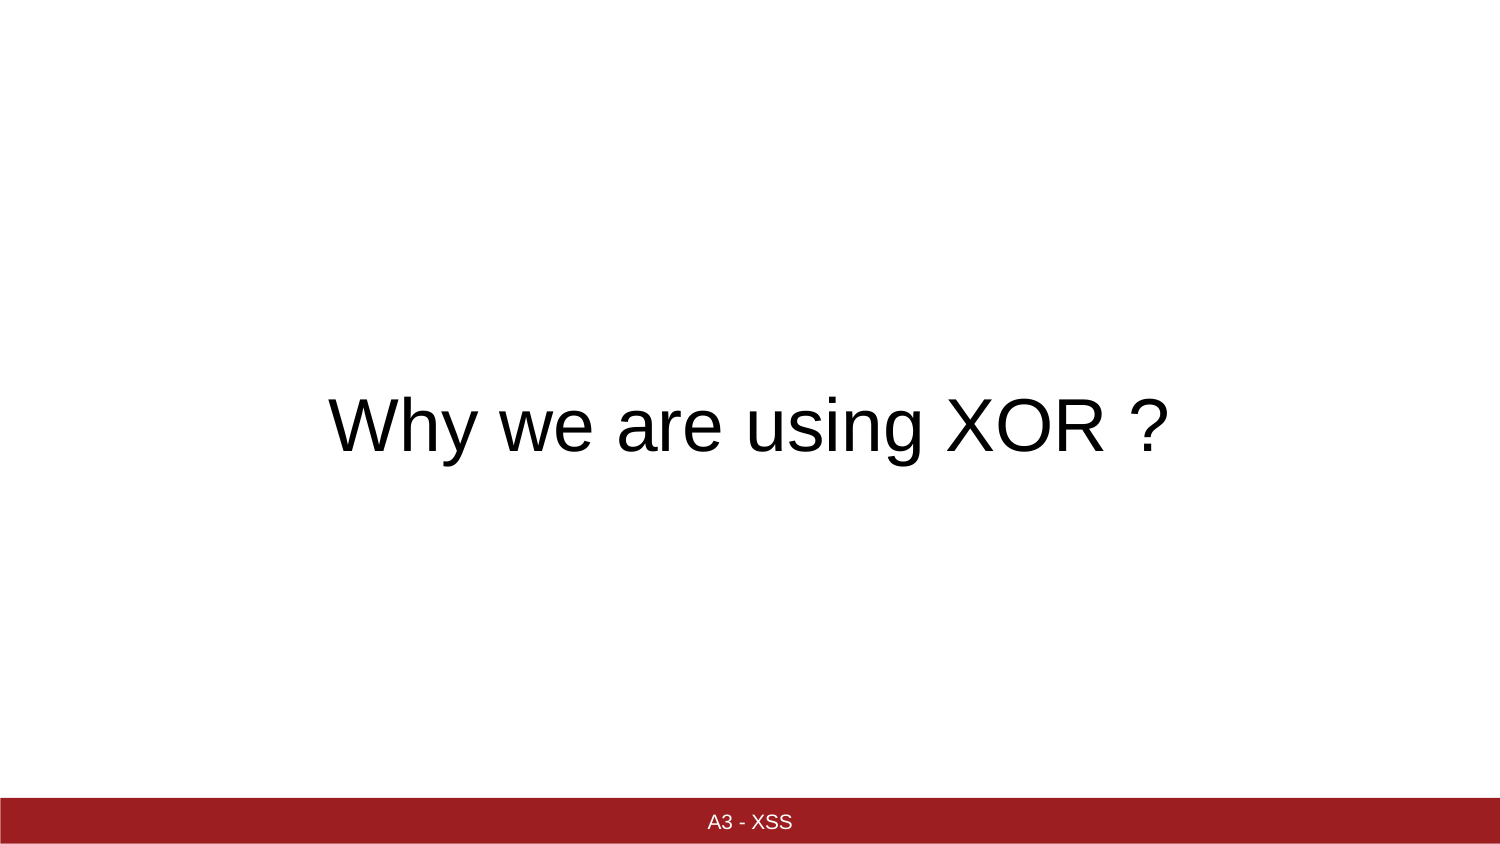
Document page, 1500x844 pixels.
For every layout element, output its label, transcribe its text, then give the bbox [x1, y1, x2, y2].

title Why we are using XOR ? [51, 352, 1449, 491]
